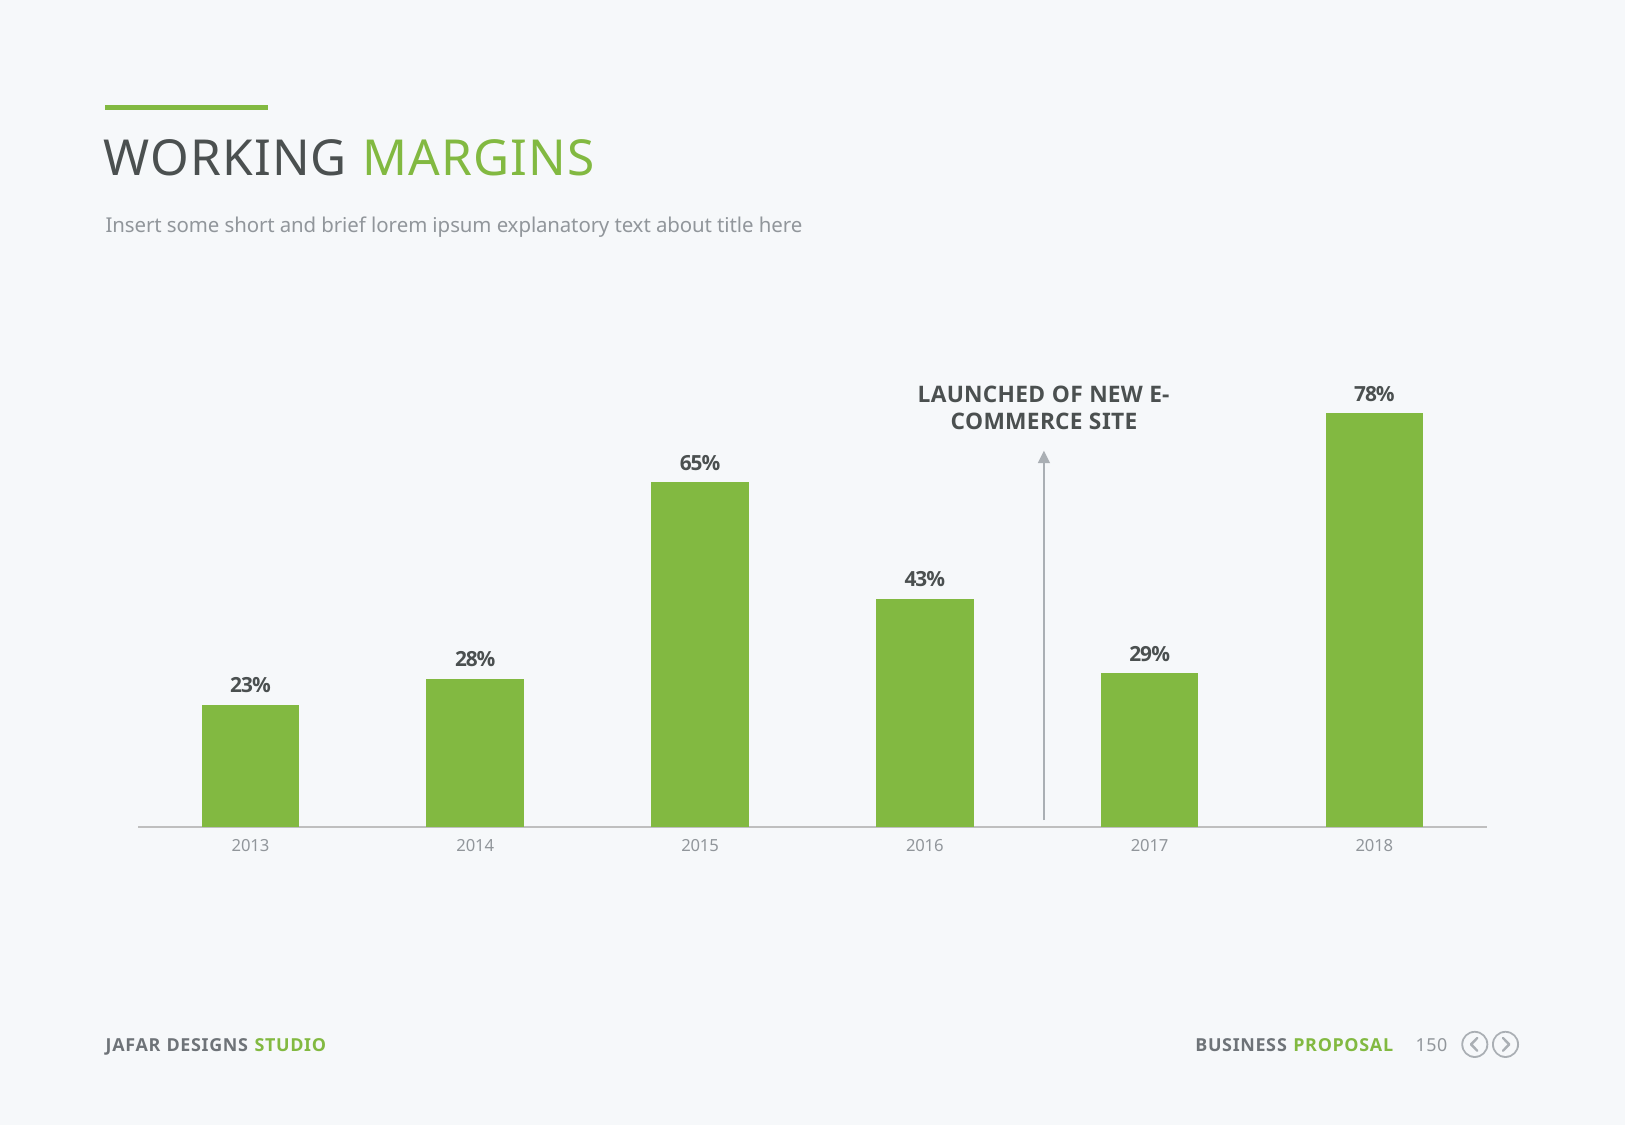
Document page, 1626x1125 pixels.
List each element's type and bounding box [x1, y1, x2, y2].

chart [109, 339, 1515, 868]
list [103, 125, 1518, 188]
list [105, 209, 1519, 241]
